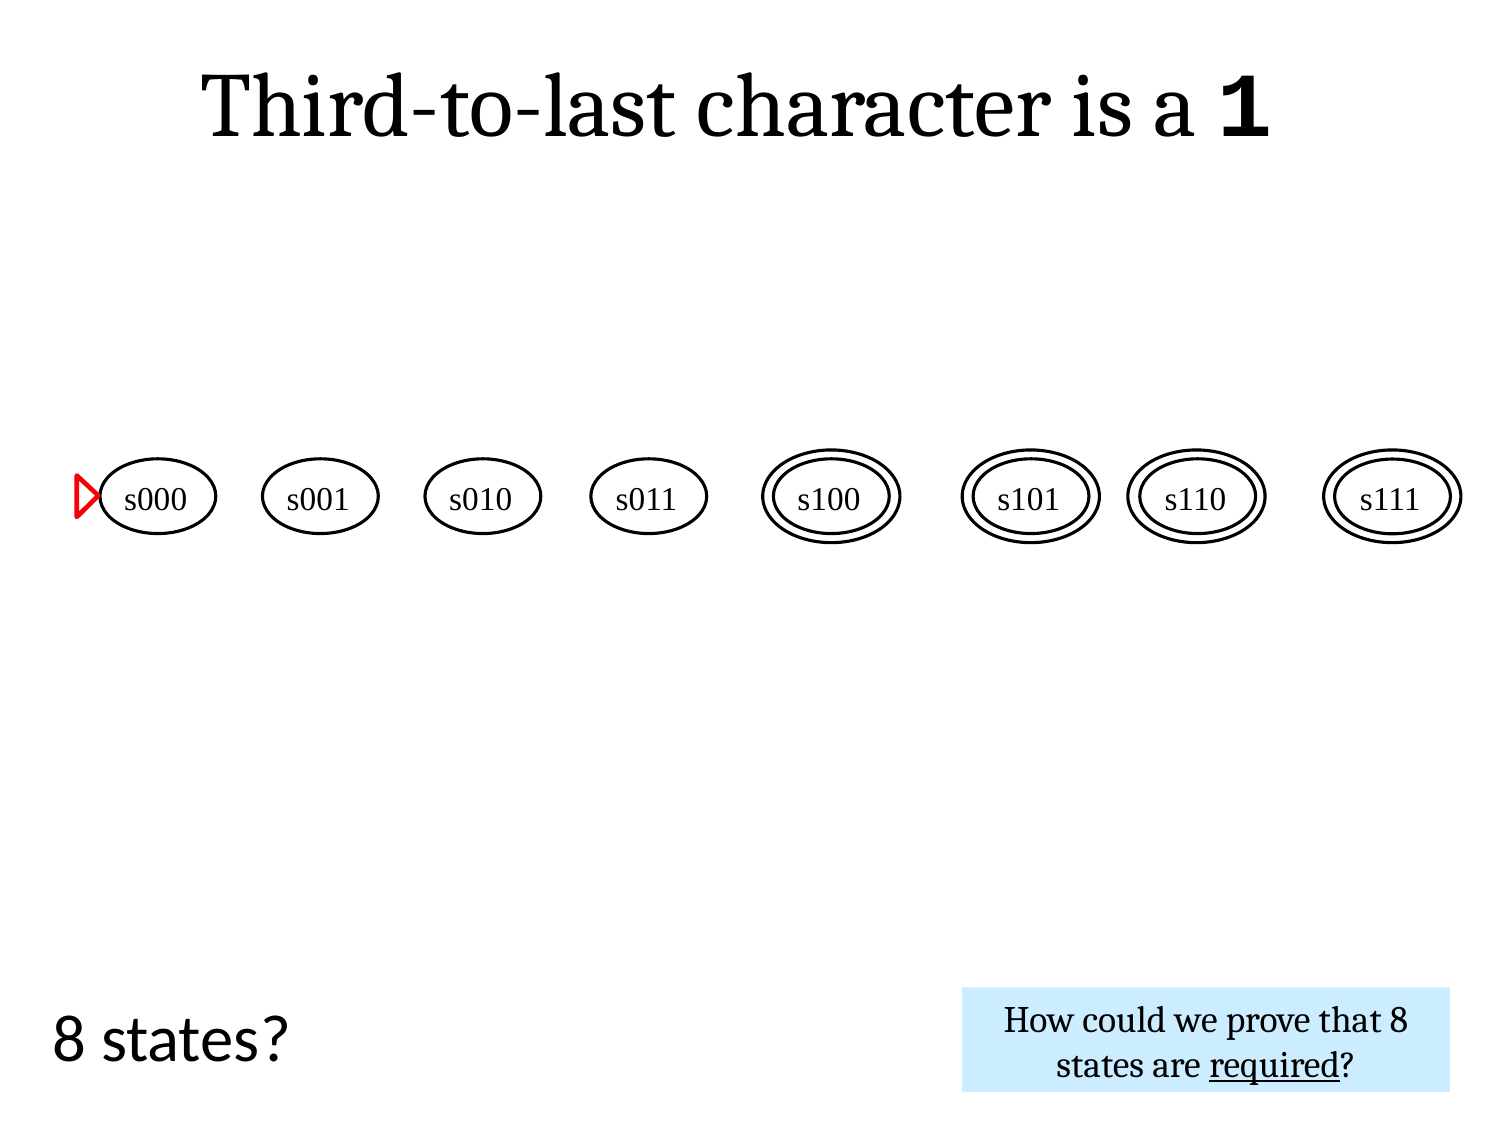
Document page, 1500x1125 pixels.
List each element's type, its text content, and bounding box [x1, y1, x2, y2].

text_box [262, 458, 379, 534]
text_box [76, 475, 94, 517]
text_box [590, 458, 707, 534]
text_box [794, 449, 868, 457]
text_box [1160, 449, 1233, 457]
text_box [1139, 458, 1256, 534]
text_box Third-to-last character is a 1 [77, 37, 1395, 163]
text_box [99, 458, 216, 534]
text_box [762, 478, 768, 515]
text_box [893, 476, 900, 517]
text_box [424, 458, 542, 534]
text_box [1093, 476, 1100, 516]
text_box [994, 449, 1068, 457]
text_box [773, 458, 890, 534]
text_box 8 states? [37, 987, 800, 1083]
text_box [1261, 480, 1266, 512]
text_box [972, 458, 1090, 534]
text_box [1127, 477, 1134, 516]
text_box [962, 479, 967, 514]
text_box How could we prove that 8 states are required? [962, 987, 1450, 1093]
text_box [1323, 478, 1329, 515]
text_box [1454, 476, 1461, 517]
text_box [1334, 458, 1451, 535]
text_box [1355, 449, 1429, 457]
